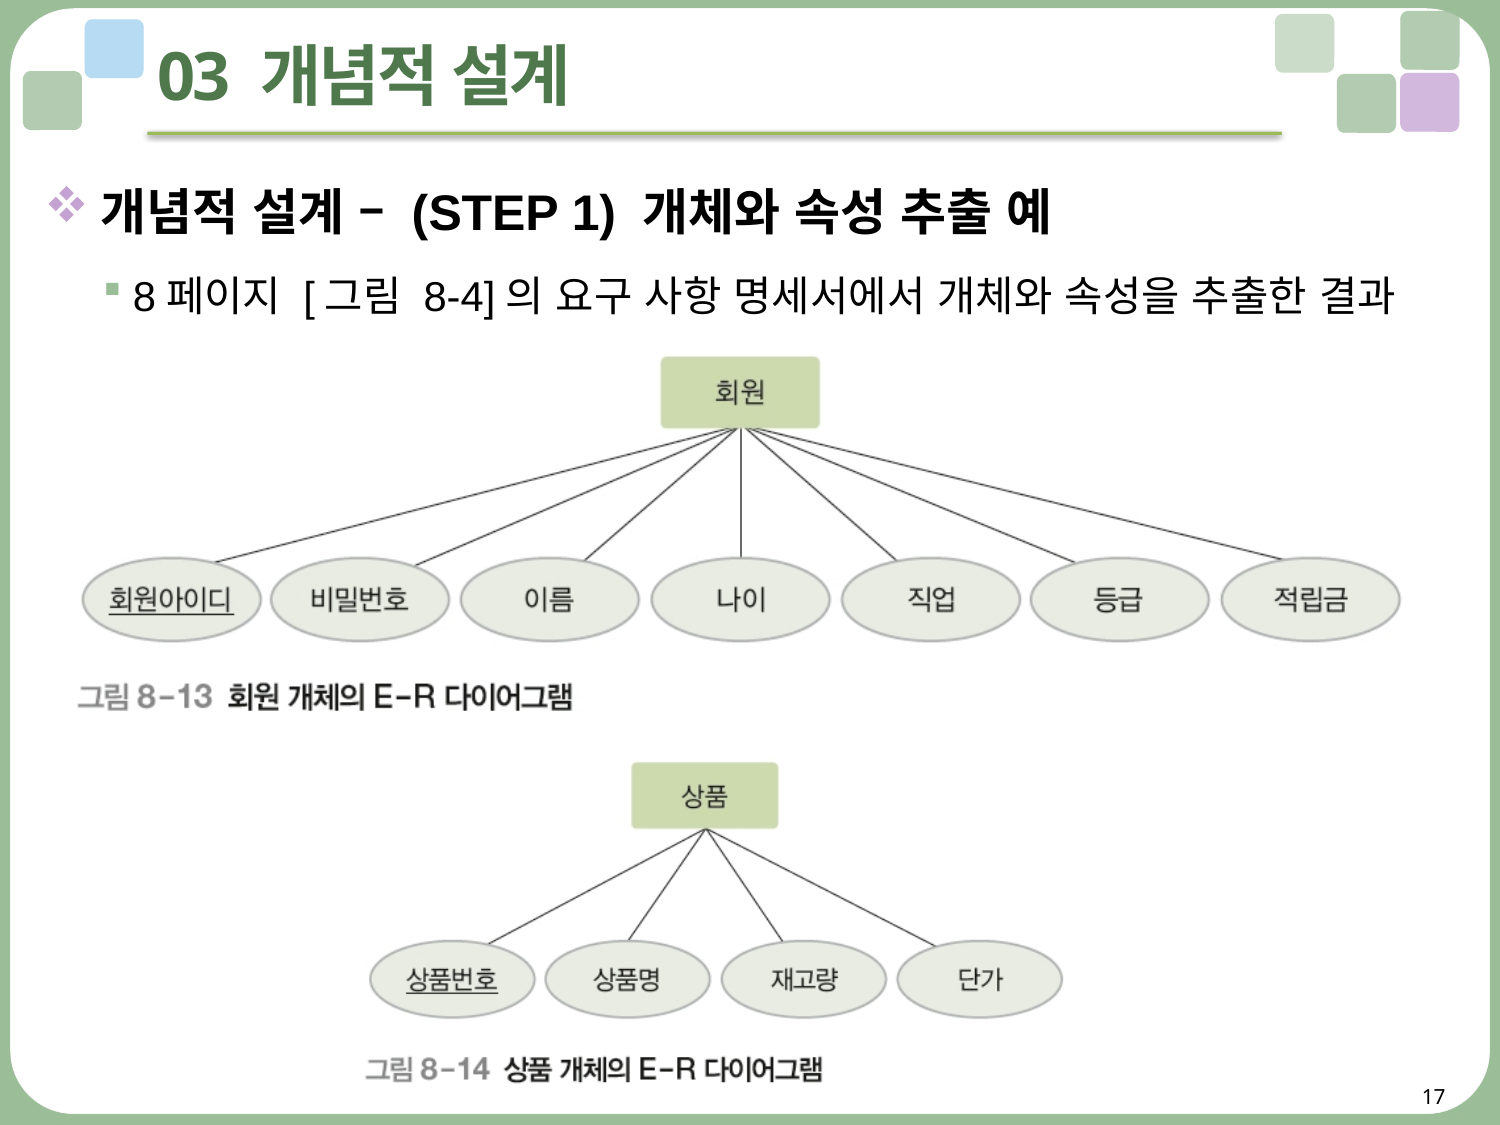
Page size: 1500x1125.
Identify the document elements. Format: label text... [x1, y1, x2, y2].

picture [0, 0, 1500, 1125]
text_box 개념적 설계 – (STEP 1) 개체와 속성 추출 예 8페이지 [그림 8-4]의 요구 사항 명세서에서 개체와 속성을 추출한 결과 [29, 172, 1500, 1083]
title 03 개념적 설계 [142, 25, 1459, 123]
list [68, 303, 1422, 731]
